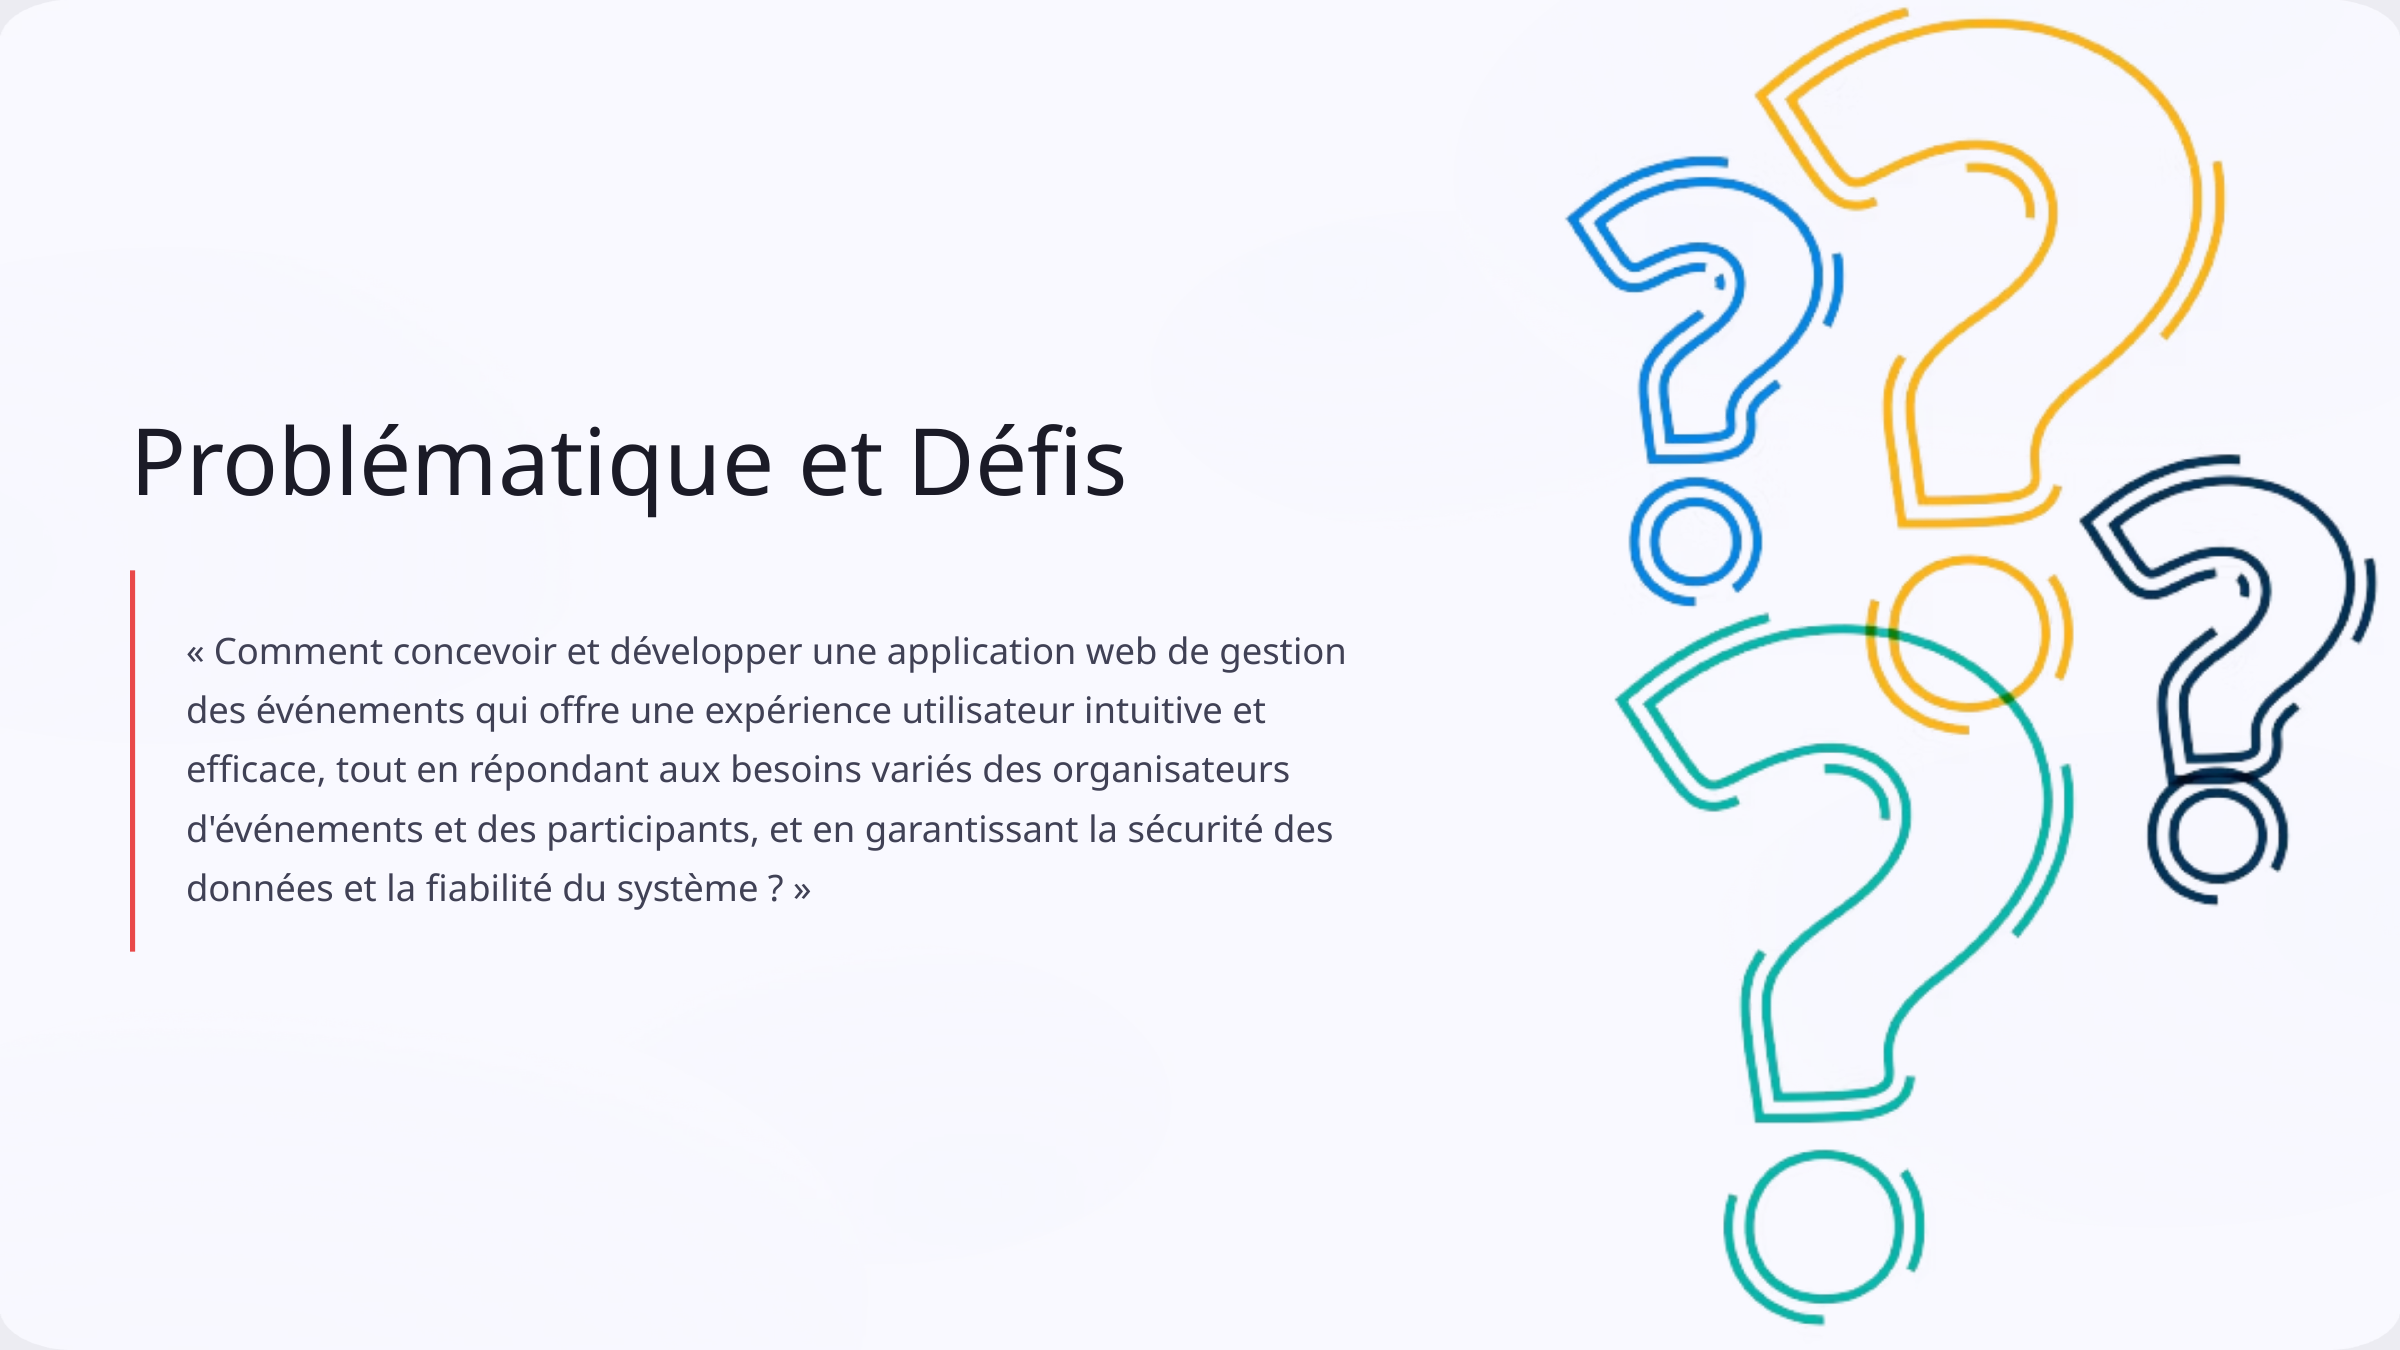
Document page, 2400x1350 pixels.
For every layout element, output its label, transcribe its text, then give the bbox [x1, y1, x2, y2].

text_box « Comment concevoir et développer une application web de gestion des événements qui offre une expérience utilisateur intuitive et efficace, tout en répondant aux besoins variés des organisateurs d'événements et des participants, et en garantissant la sécurité des données et la fiabilité du système ? » [186, 612, 1370, 910]
text_box [130, 570, 136, 952]
text_box Problématique et Défis [130, 398, 1122, 515]
picture [1499, 0, 2400, 1350]
